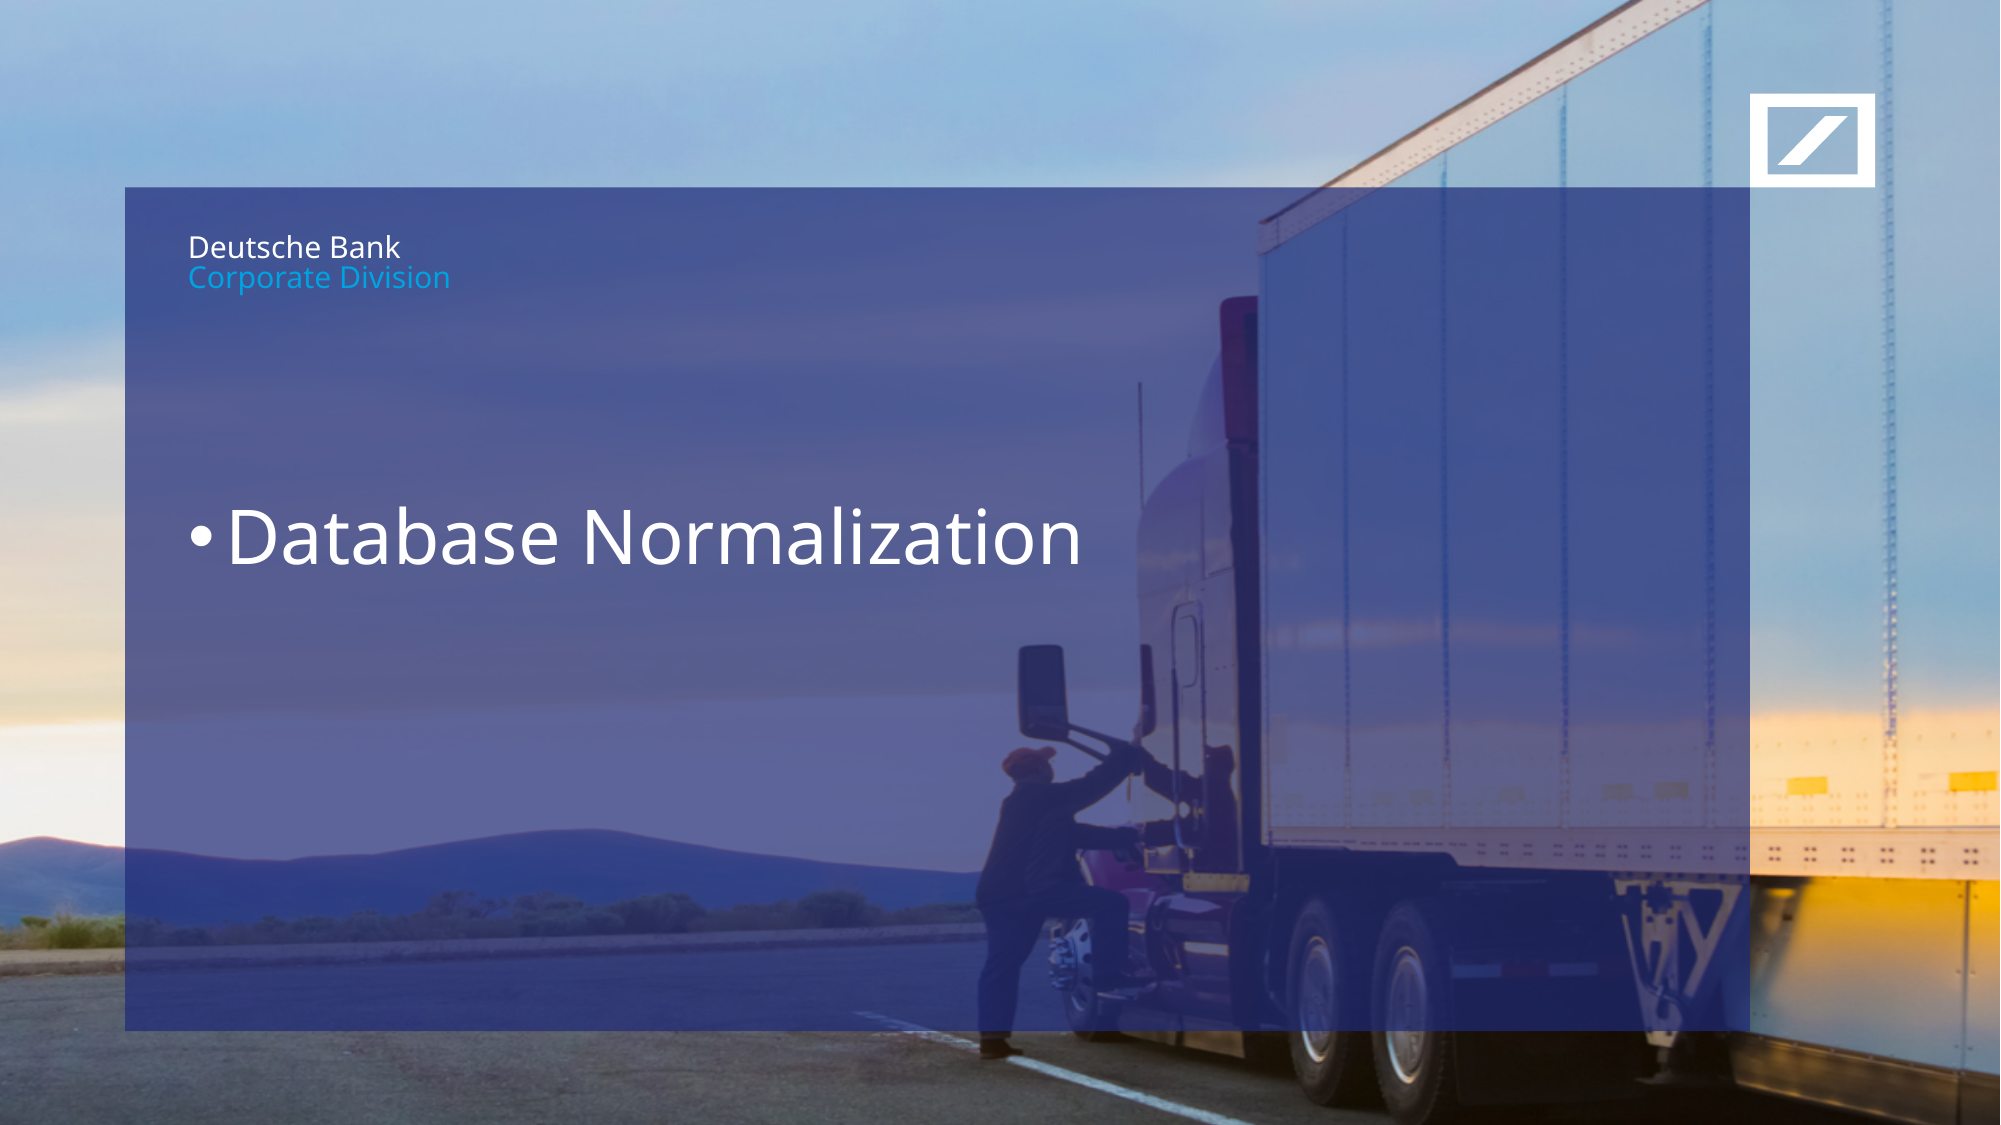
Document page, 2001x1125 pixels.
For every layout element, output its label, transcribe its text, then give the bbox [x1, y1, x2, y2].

list Database Normalization [188, 326, 1688, 581]
picture [0, 0, 2000, 1125]
